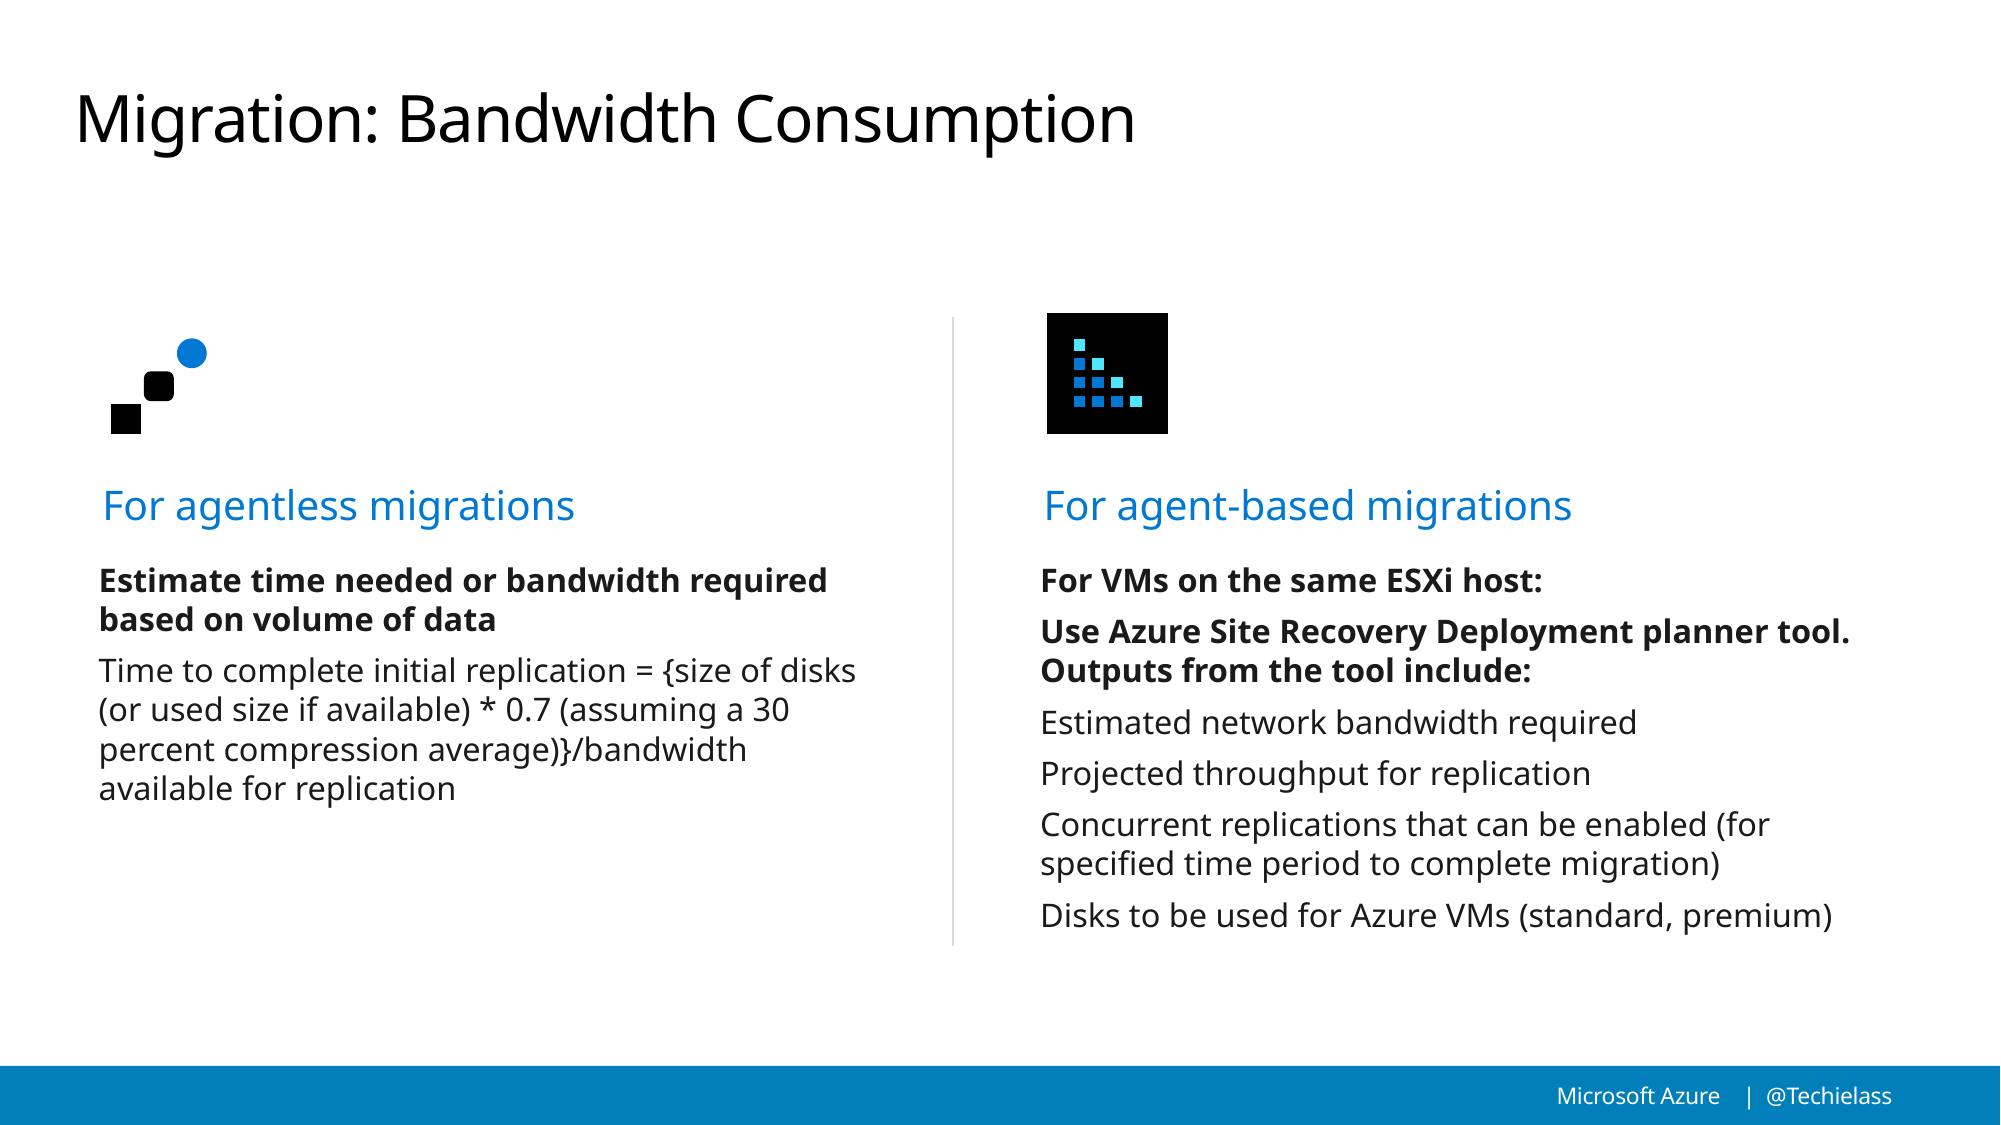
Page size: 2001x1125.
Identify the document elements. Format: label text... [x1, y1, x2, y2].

picture [110, 338, 208, 435]
text_box For agent-based migrations [1029, 472, 1886, 537]
text_box Estimate time needed or bandwidth required based on volume of data Time to complete initial replication = {size of disks (or used size if available) * 0.7 (assuming a 30 percent compression average)}/bandwidth available for replication [83, 552, 889, 814]
text_box [0, 1065, 2000, 1125]
text_box Microsoft Azure | @Techielass [1193, 1081, 1893, 1109]
picture [1046, 312, 1169, 435]
text_box For VMs on the same ESXi host: Use Azure Site Recovery Deployment planner tool. Outputs from the tool include: Estimated network bandwidth required Projected throughput for replication Concurrent replications that can be enabled (for specified time period to complete migration) Disks to be used for Azure VMs (standard, premium) [1025, 552, 1882, 941]
title Migration: Bandwidth Consumption [74, 70, 1930, 205]
text_box For agentless migrations [87, 472, 785, 537]
